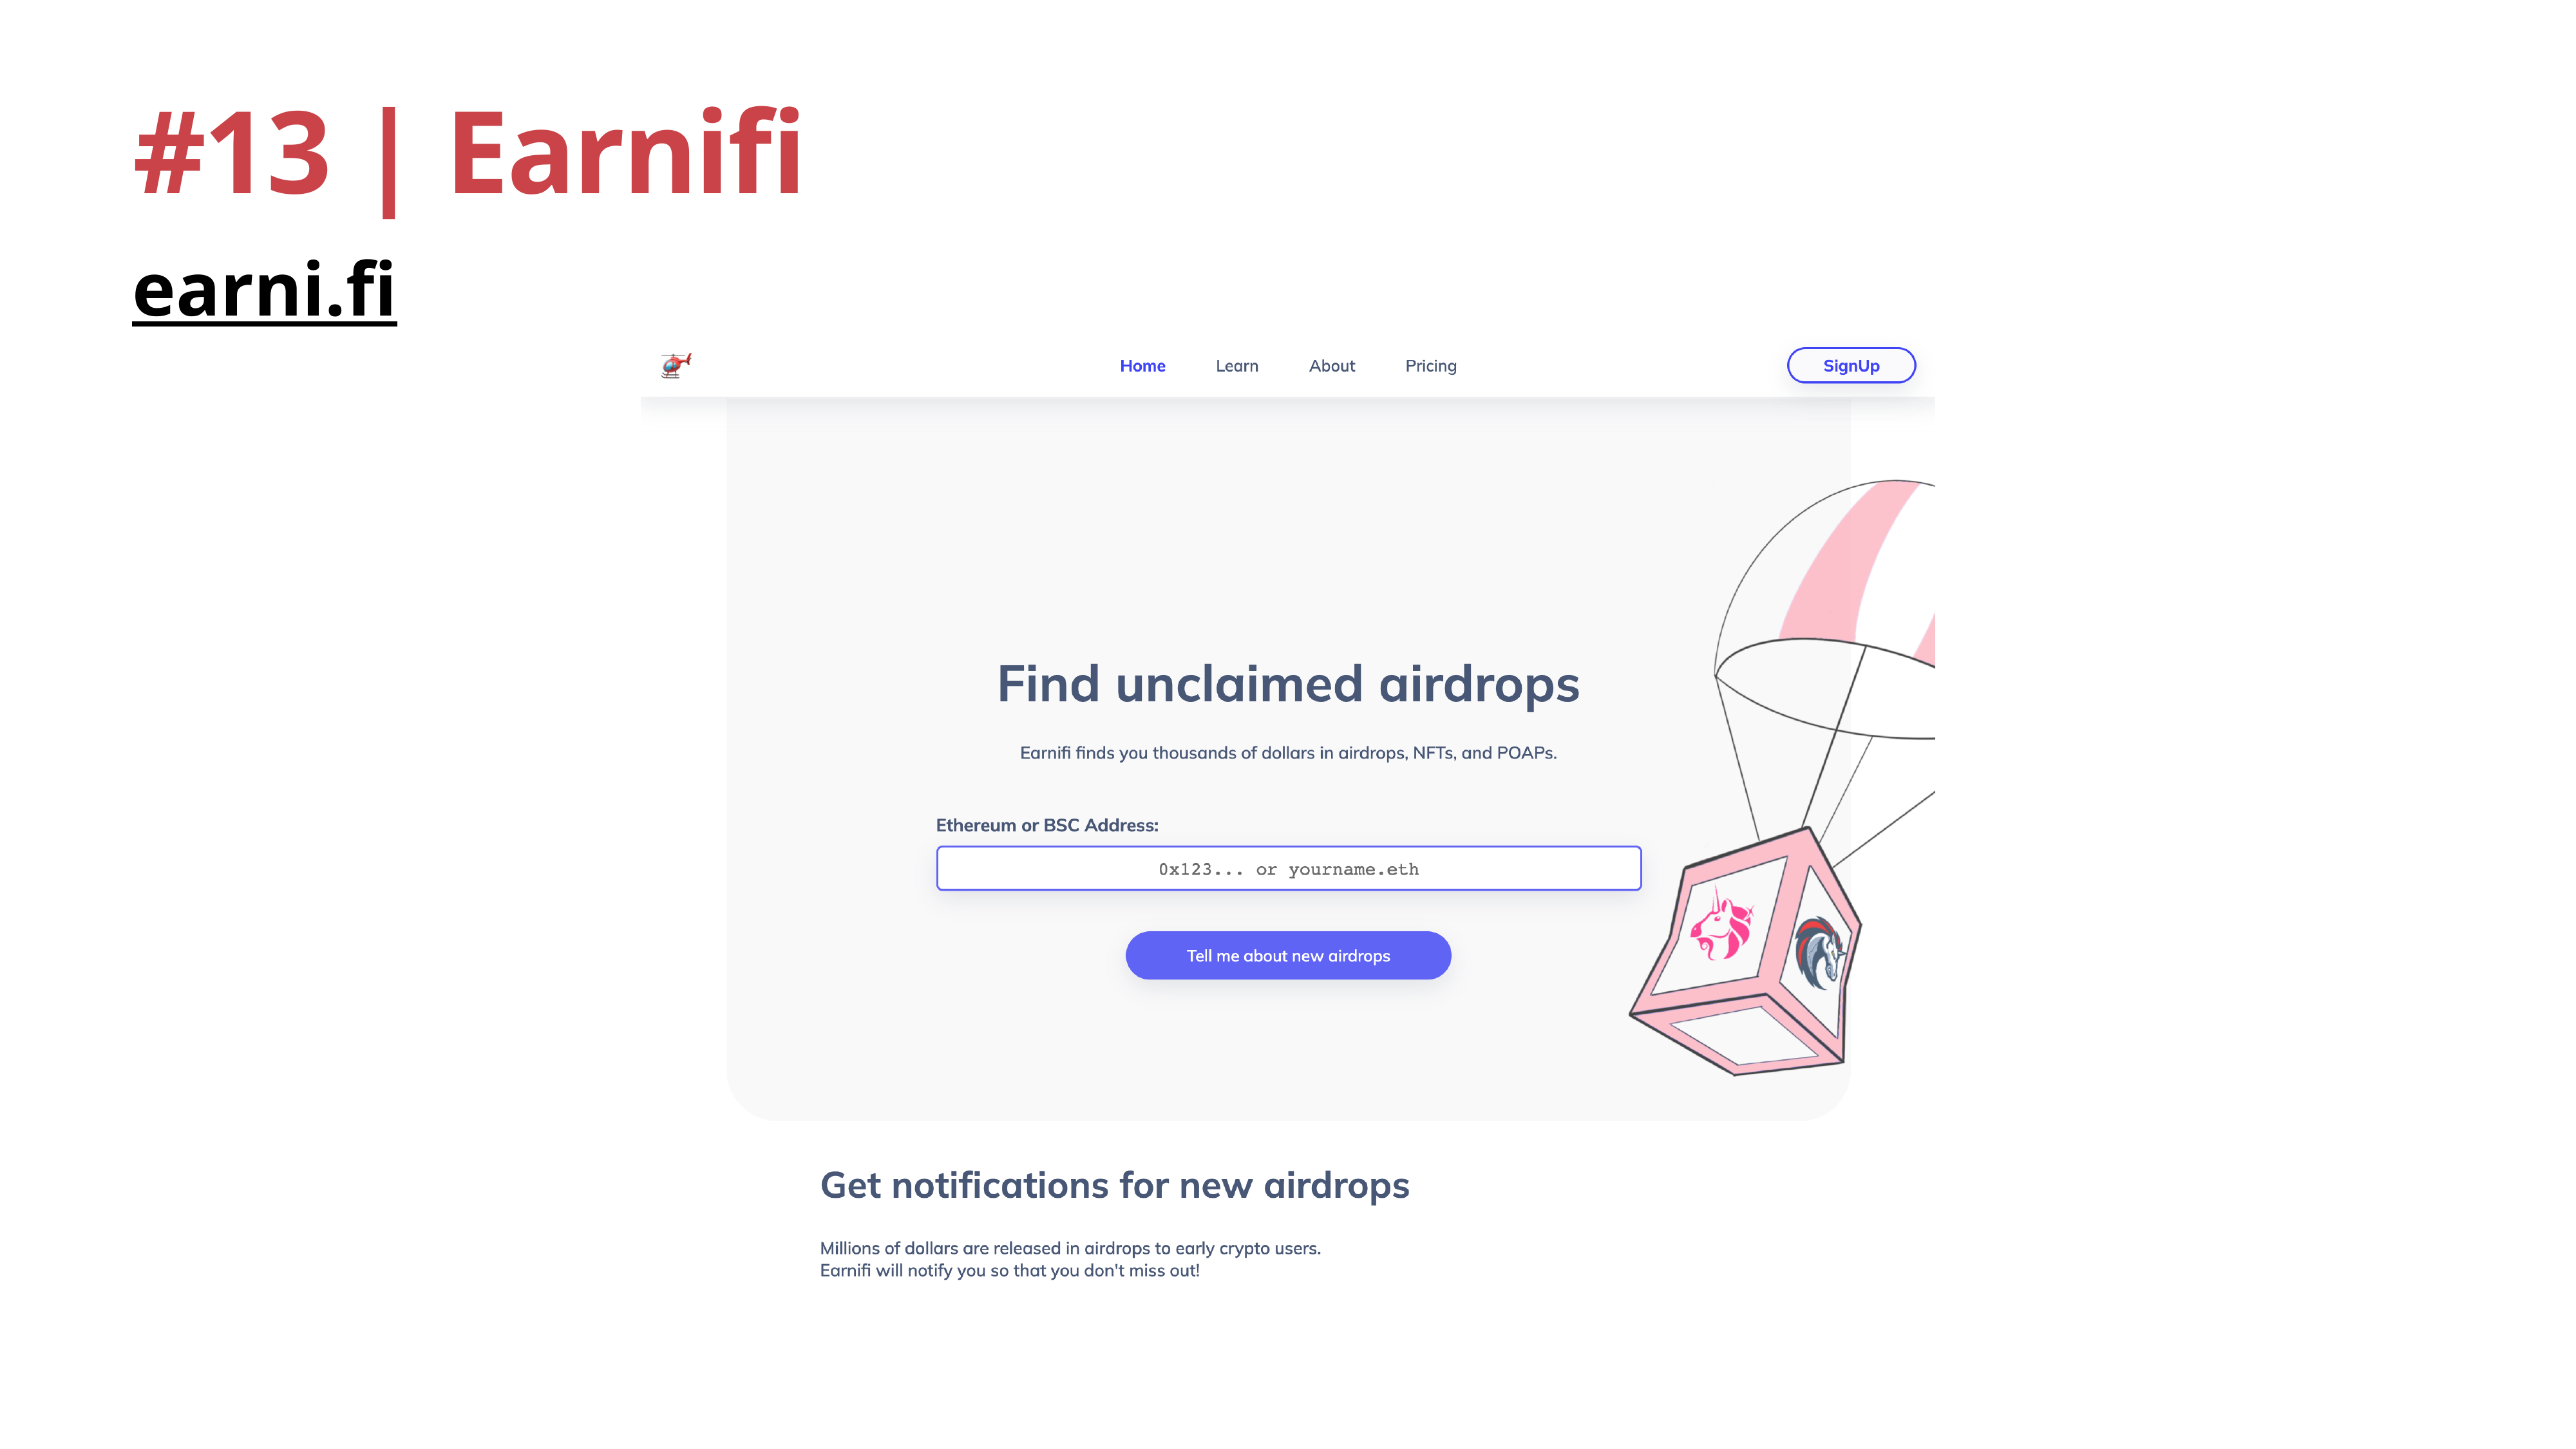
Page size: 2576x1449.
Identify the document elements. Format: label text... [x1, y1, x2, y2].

title #13 | Earnifi [127, 100, 2449, 236]
list earni.fi [127, 236, 2449, 337]
picture [640, 337, 1936, 1298]
